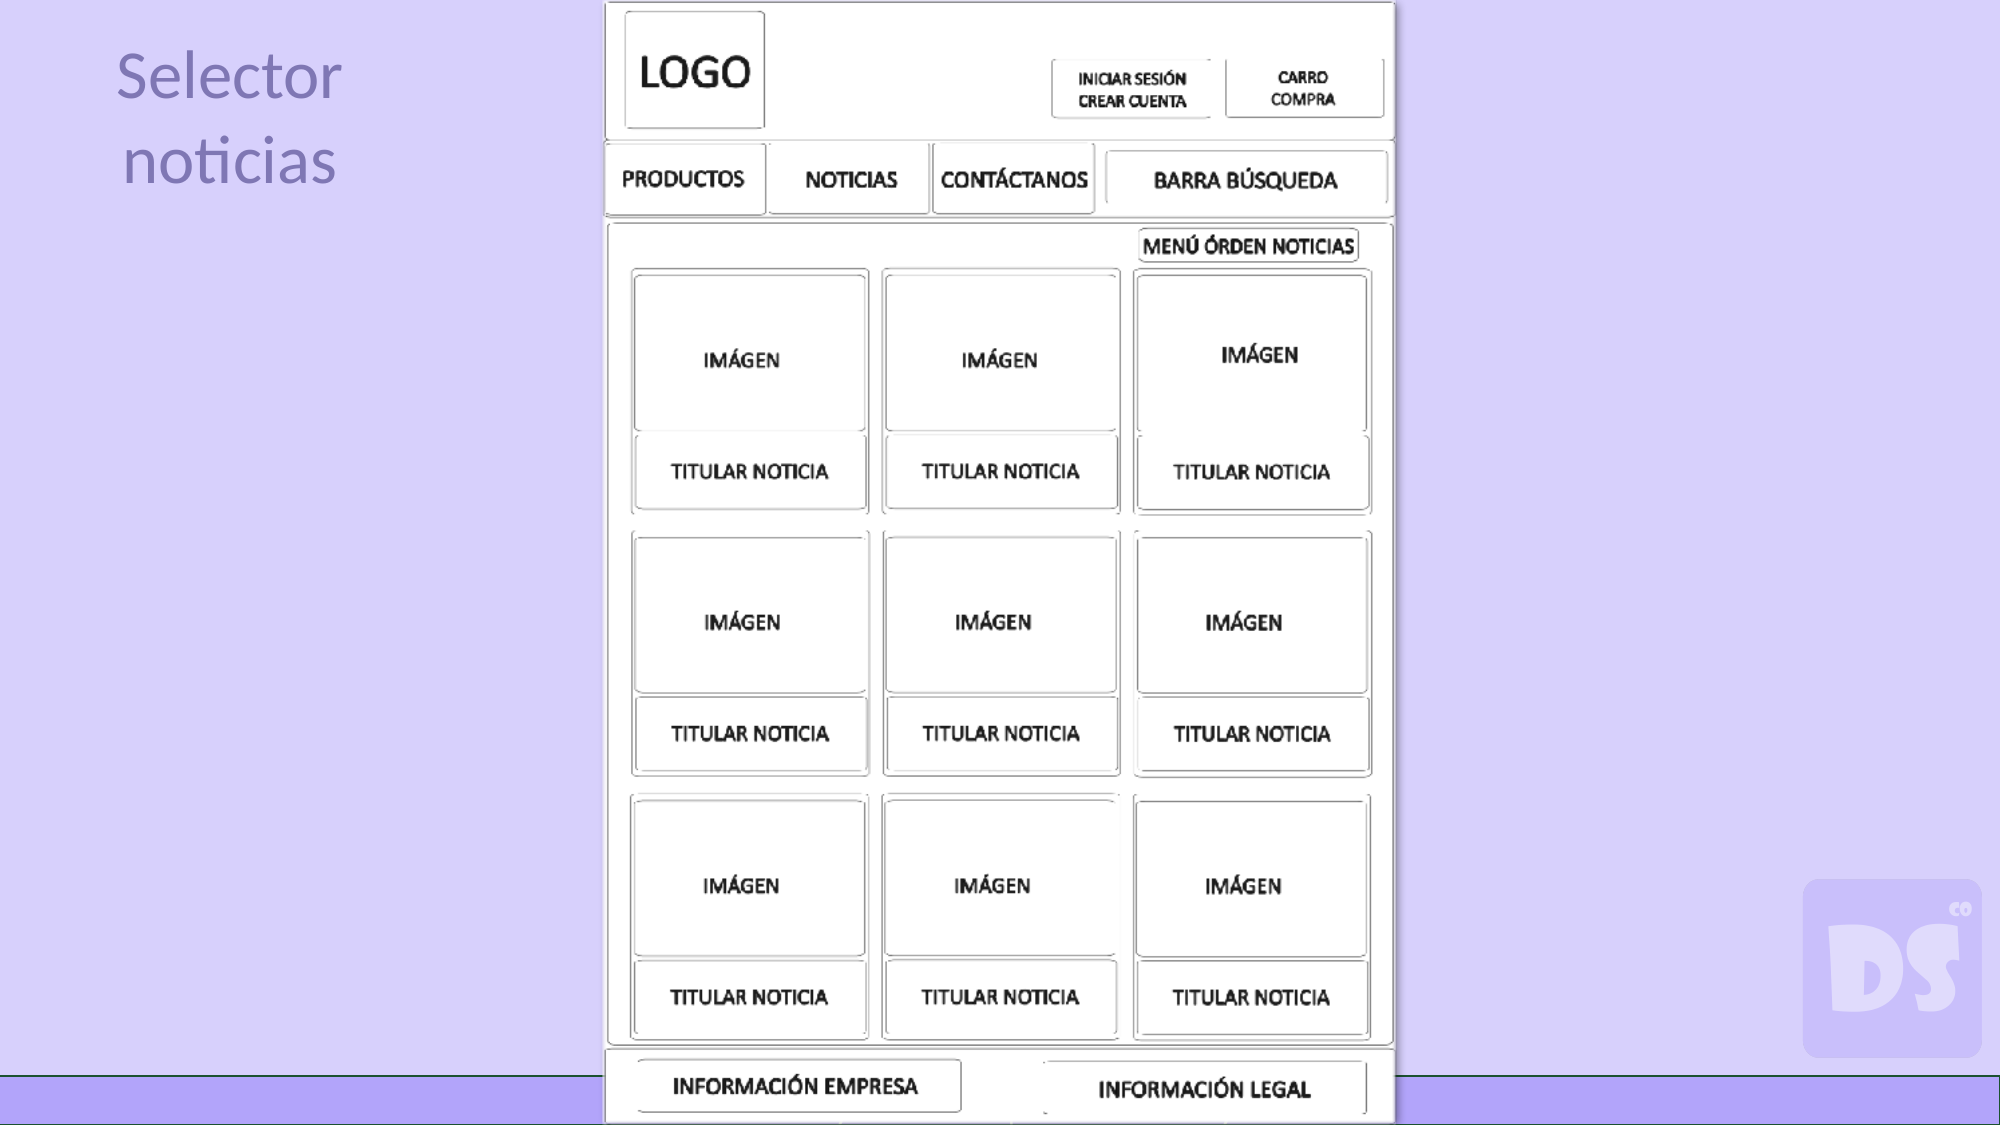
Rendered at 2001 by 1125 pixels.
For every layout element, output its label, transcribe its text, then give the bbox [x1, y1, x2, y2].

subtitle Selector noticias [32, 31, 429, 212]
picture [1547, 774, 2000, 1125]
picture [602, 0, 1398, 1125]
text_box [1405, 1075, 1547, 1125]
text_box [0, 1075, 602, 1125]
